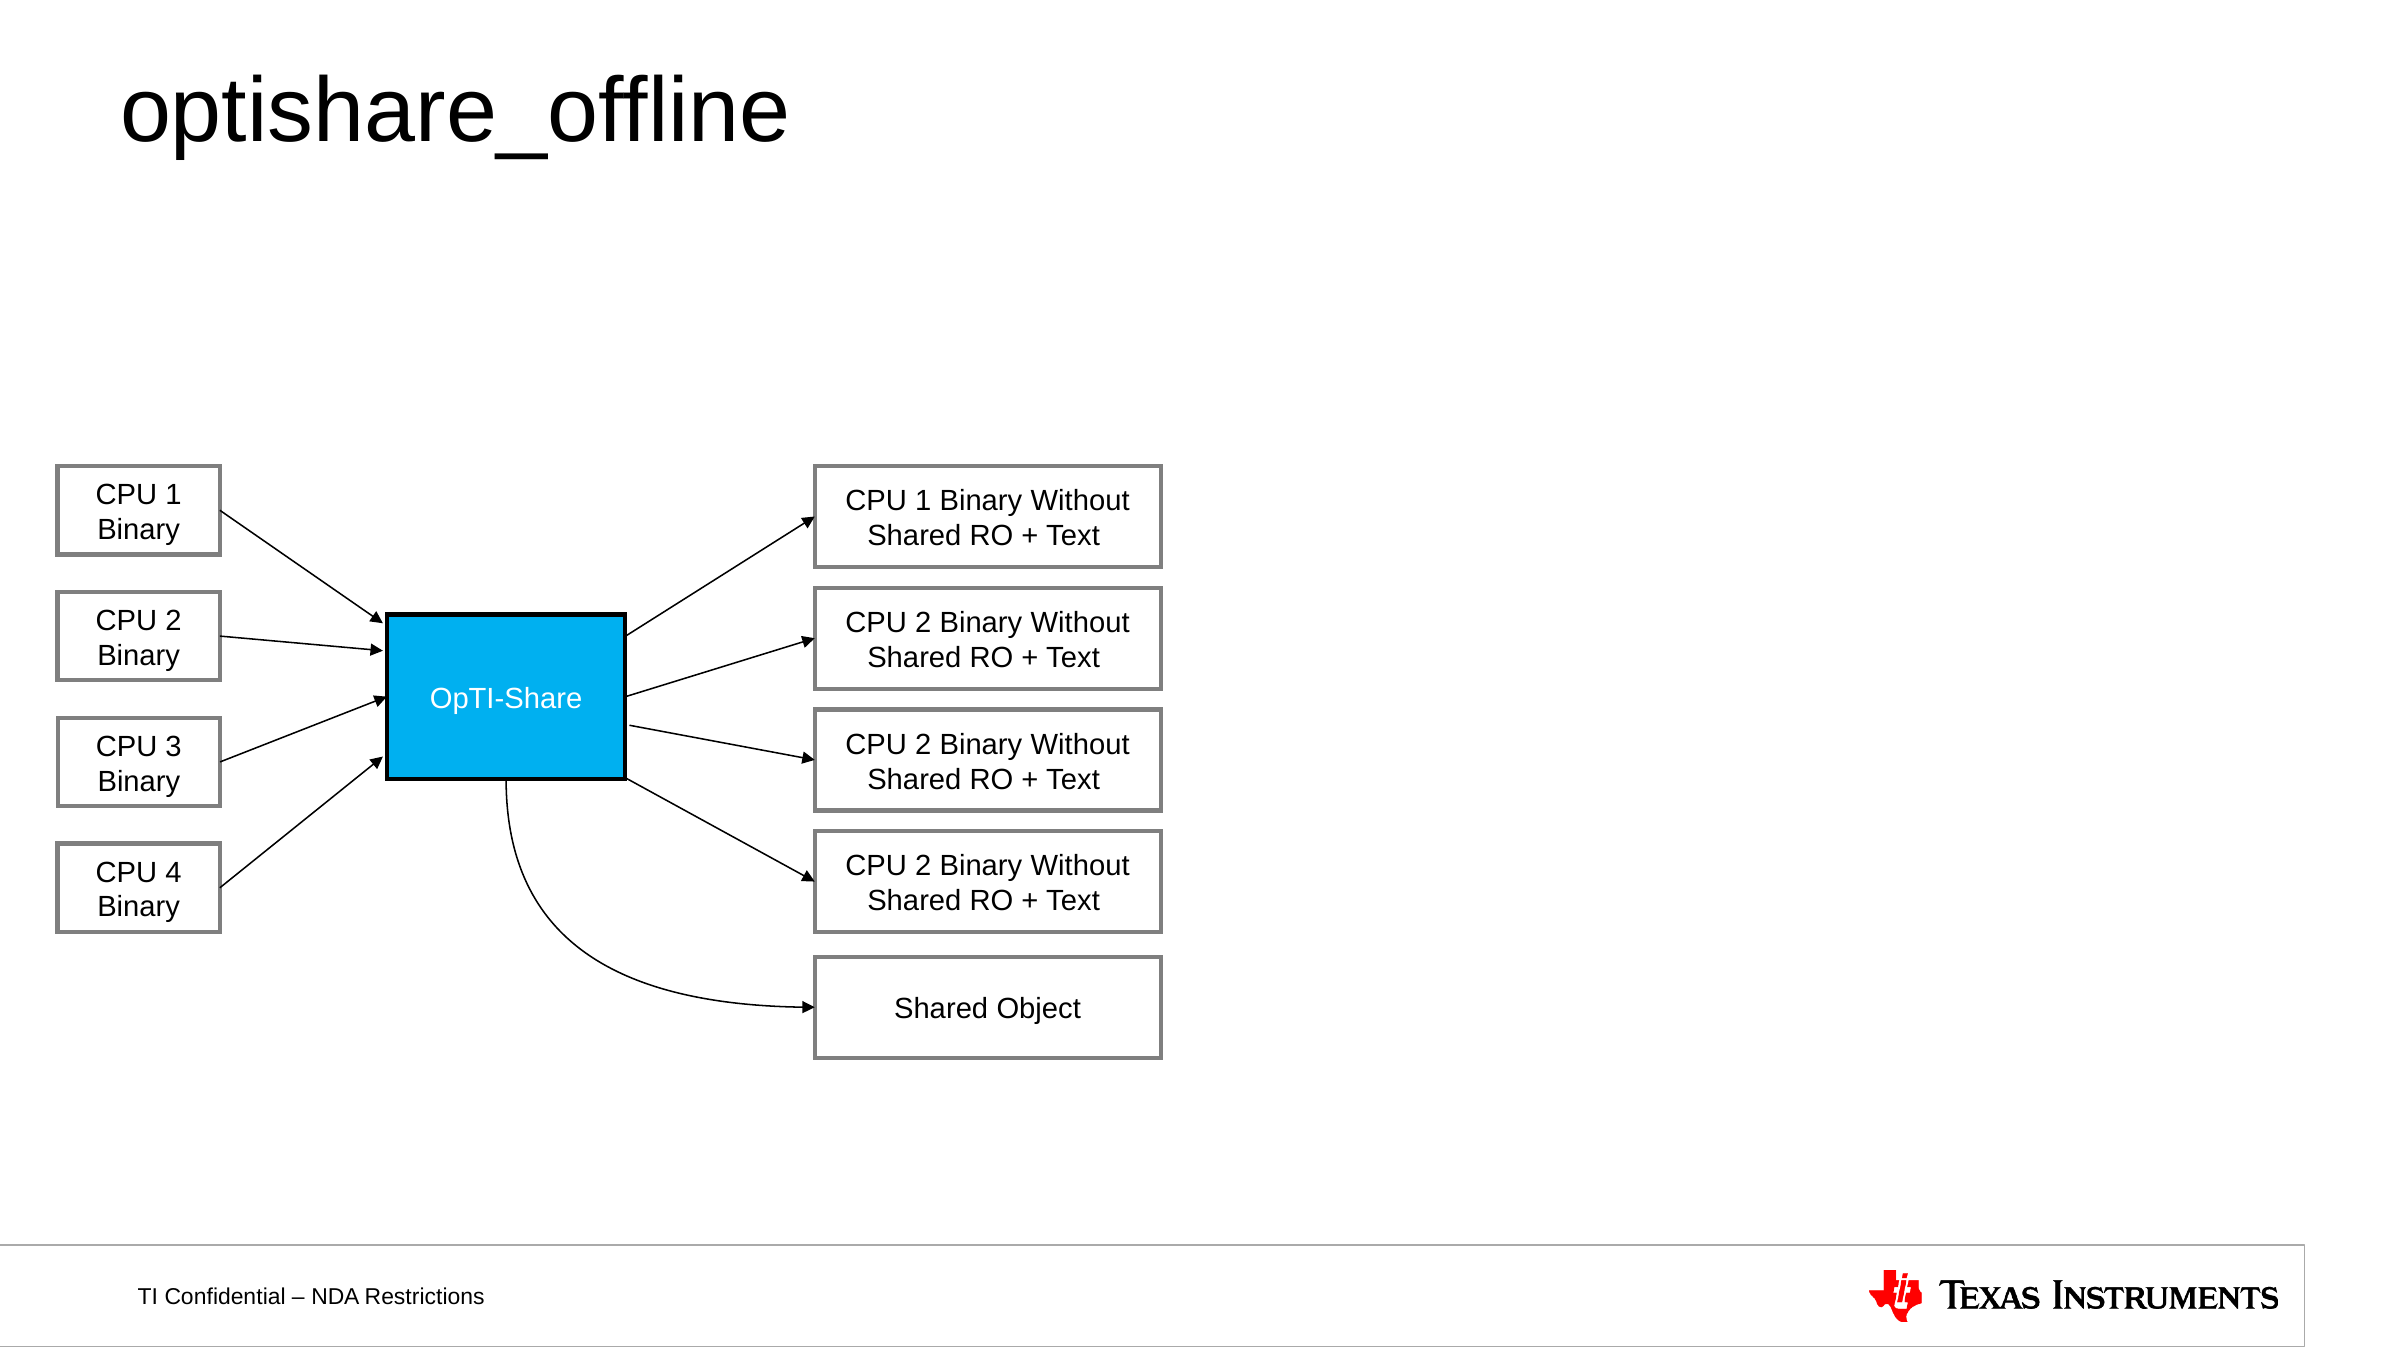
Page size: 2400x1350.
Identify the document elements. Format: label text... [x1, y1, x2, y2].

title optishare_offline [120, 53, 2280, 280]
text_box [57, 465, 1162, 1058]
picture [1869, 1270, 2278, 1322]
